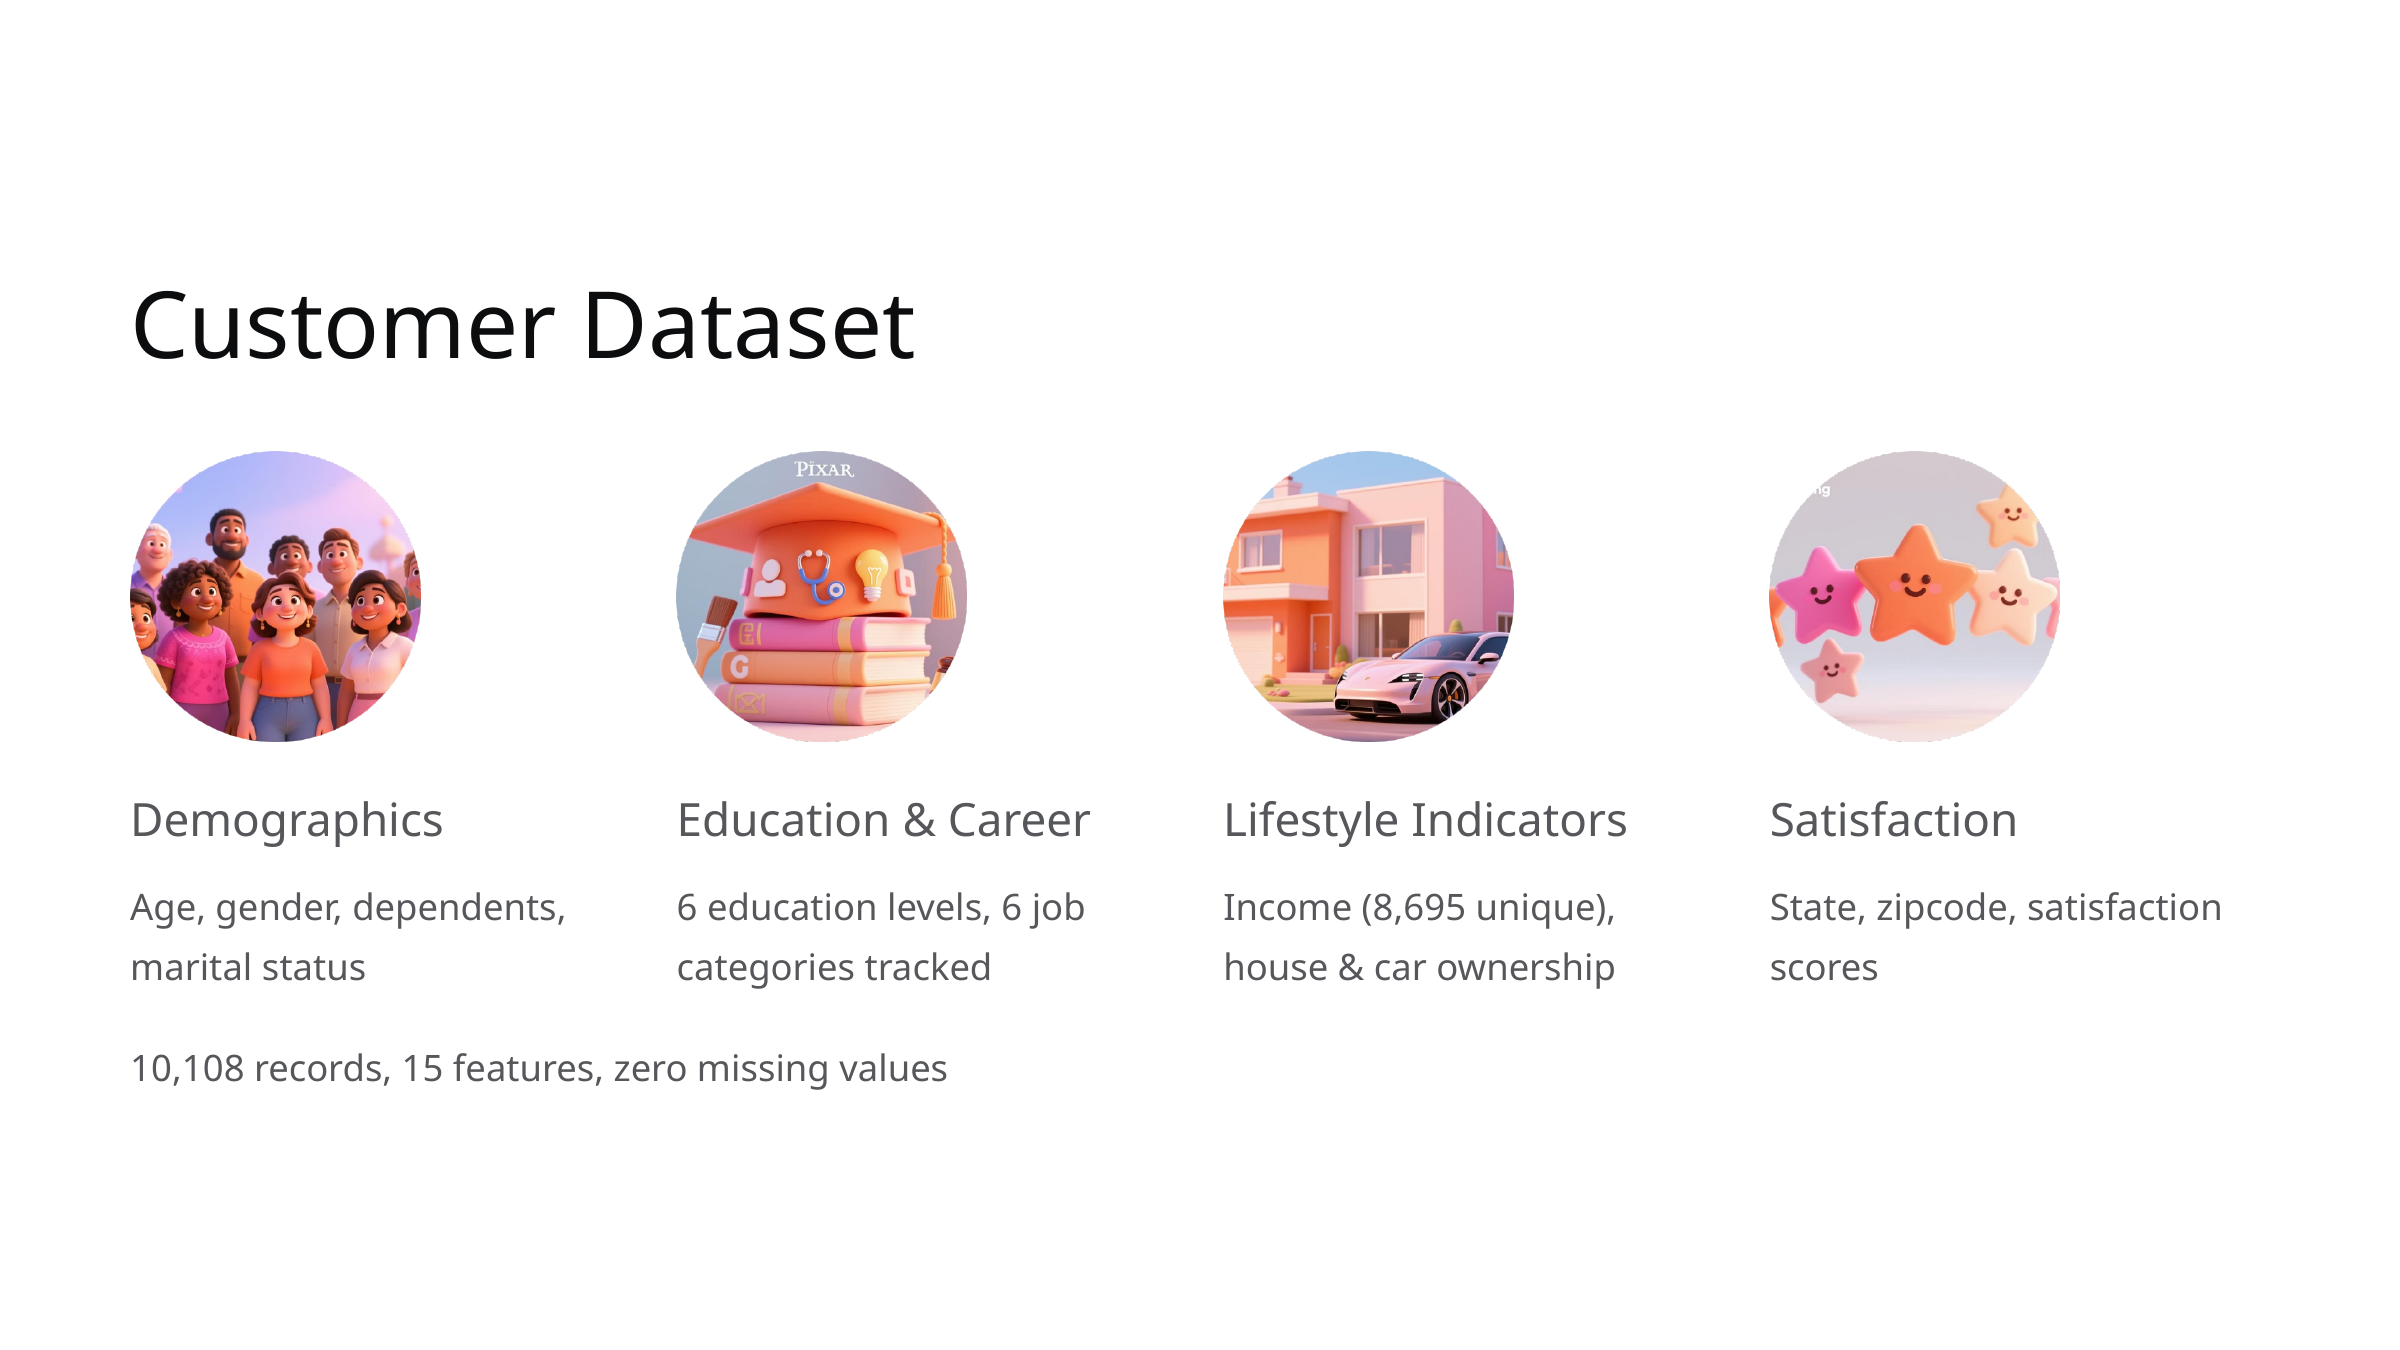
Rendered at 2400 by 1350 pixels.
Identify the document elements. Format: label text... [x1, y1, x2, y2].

text_box 6 education levels, 6 job categories tracked [676, 868, 1177, 988]
picture [130, 451, 421, 742]
text_box Satisfaction [1769, 788, 2235, 847]
text_box Lifestyle Indicators [1223, 788, 1689, 847]
text_box Age, gender, dependents, marital status [130, 868, 631, 988]
picture [1769, 451, 2060, 742]
text_box Education & Career [676, 788, 1142, 847]
text_box 10,108 records, 15 features, zero missing values [130, 1029, 2270, 1089]
picture [1223, 451, 1514, 742]
text_box State, zipcode, satisfaction scores [1769, 868, 2270, 988]
picture [676, 451, 967, 742]
text_box Customer Dataset [130, 260, 1061, 378]
text_box Income (8,695 unique), house & car ownership [1223, 868, 1724, 988]
text_box Demographics [130, 788, 596, 847]
